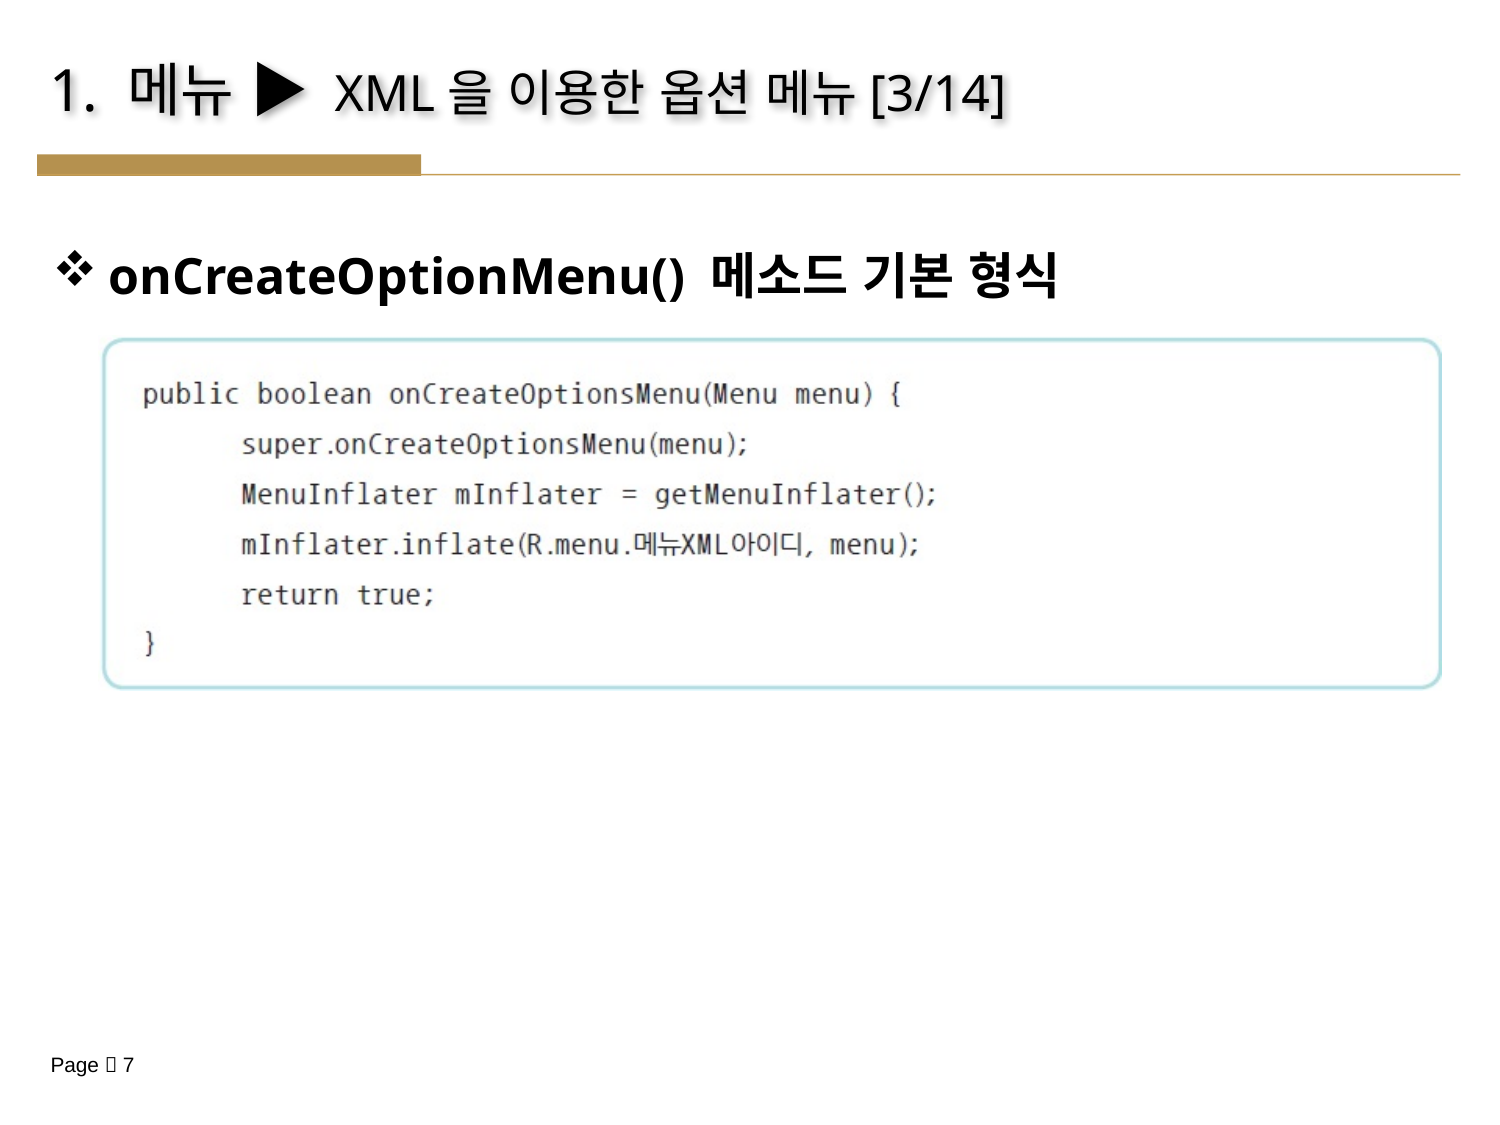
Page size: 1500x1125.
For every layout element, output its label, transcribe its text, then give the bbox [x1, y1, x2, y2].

title 1. 메뉴 ▶ XML을 이용한 옵션 메뉴[3/14] [48, 53, 1448, 161]
list onCreateOptionMenu() 메소드 기본 형식 [8, 243, 1480, 1031]
picture [97, 335, 1443, 691]
